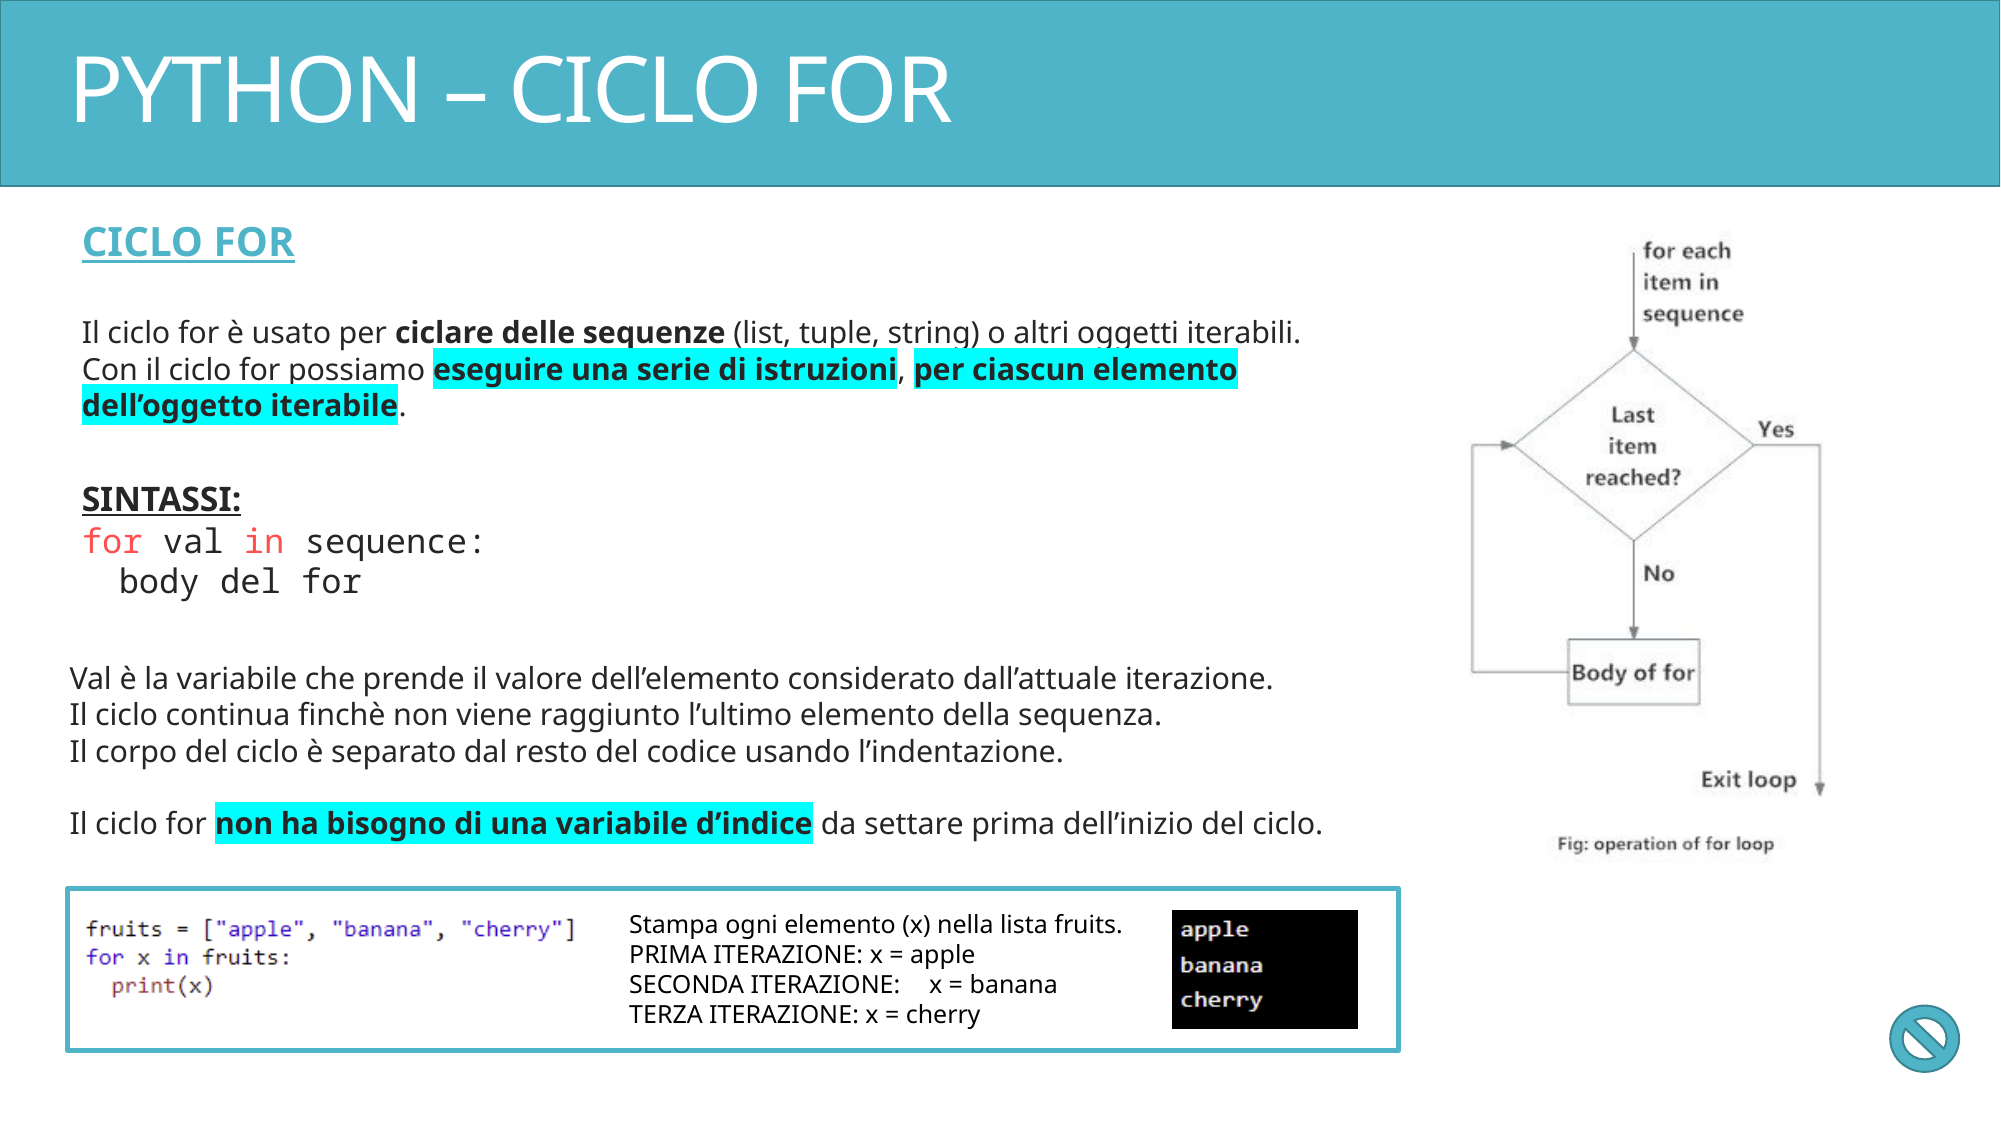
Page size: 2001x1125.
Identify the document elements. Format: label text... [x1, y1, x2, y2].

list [78, 901, 615, 1026]
list CICLO FOR Il ciclo for è usato per ciclare delle sequenze (list, tuple, string) o altri oggetti iterabili. Con il ciclo for possiamo eseguire una serie di istruzioni, per ciascun elemento dell’oggetto iterabile. SINTASSI: for val in sequence: body del for Val è la variabile che prende il valore dell’elemento considerato dall’attuale iterazione. Il ciclo continua finchè non viene raggiunto l’ultimo elemento della sequenza. Il corpo del ciclo è separato dal resto del codice usando l’indentazione. Il ciclo for non ha bisogno di una variabile d’indice da settare prima dell’inizio del ciclo. [53, 208, 1385, 863]
text_box [67, 887, 1399, 1052]
text_box [1889, 1004, 1961, 1073]
picture [1468, 230, 1830, 864]
title PYTHON – CICLO FOR [53, 19, 1947, 170]
picture [1172, 909, 1358, 1030]
